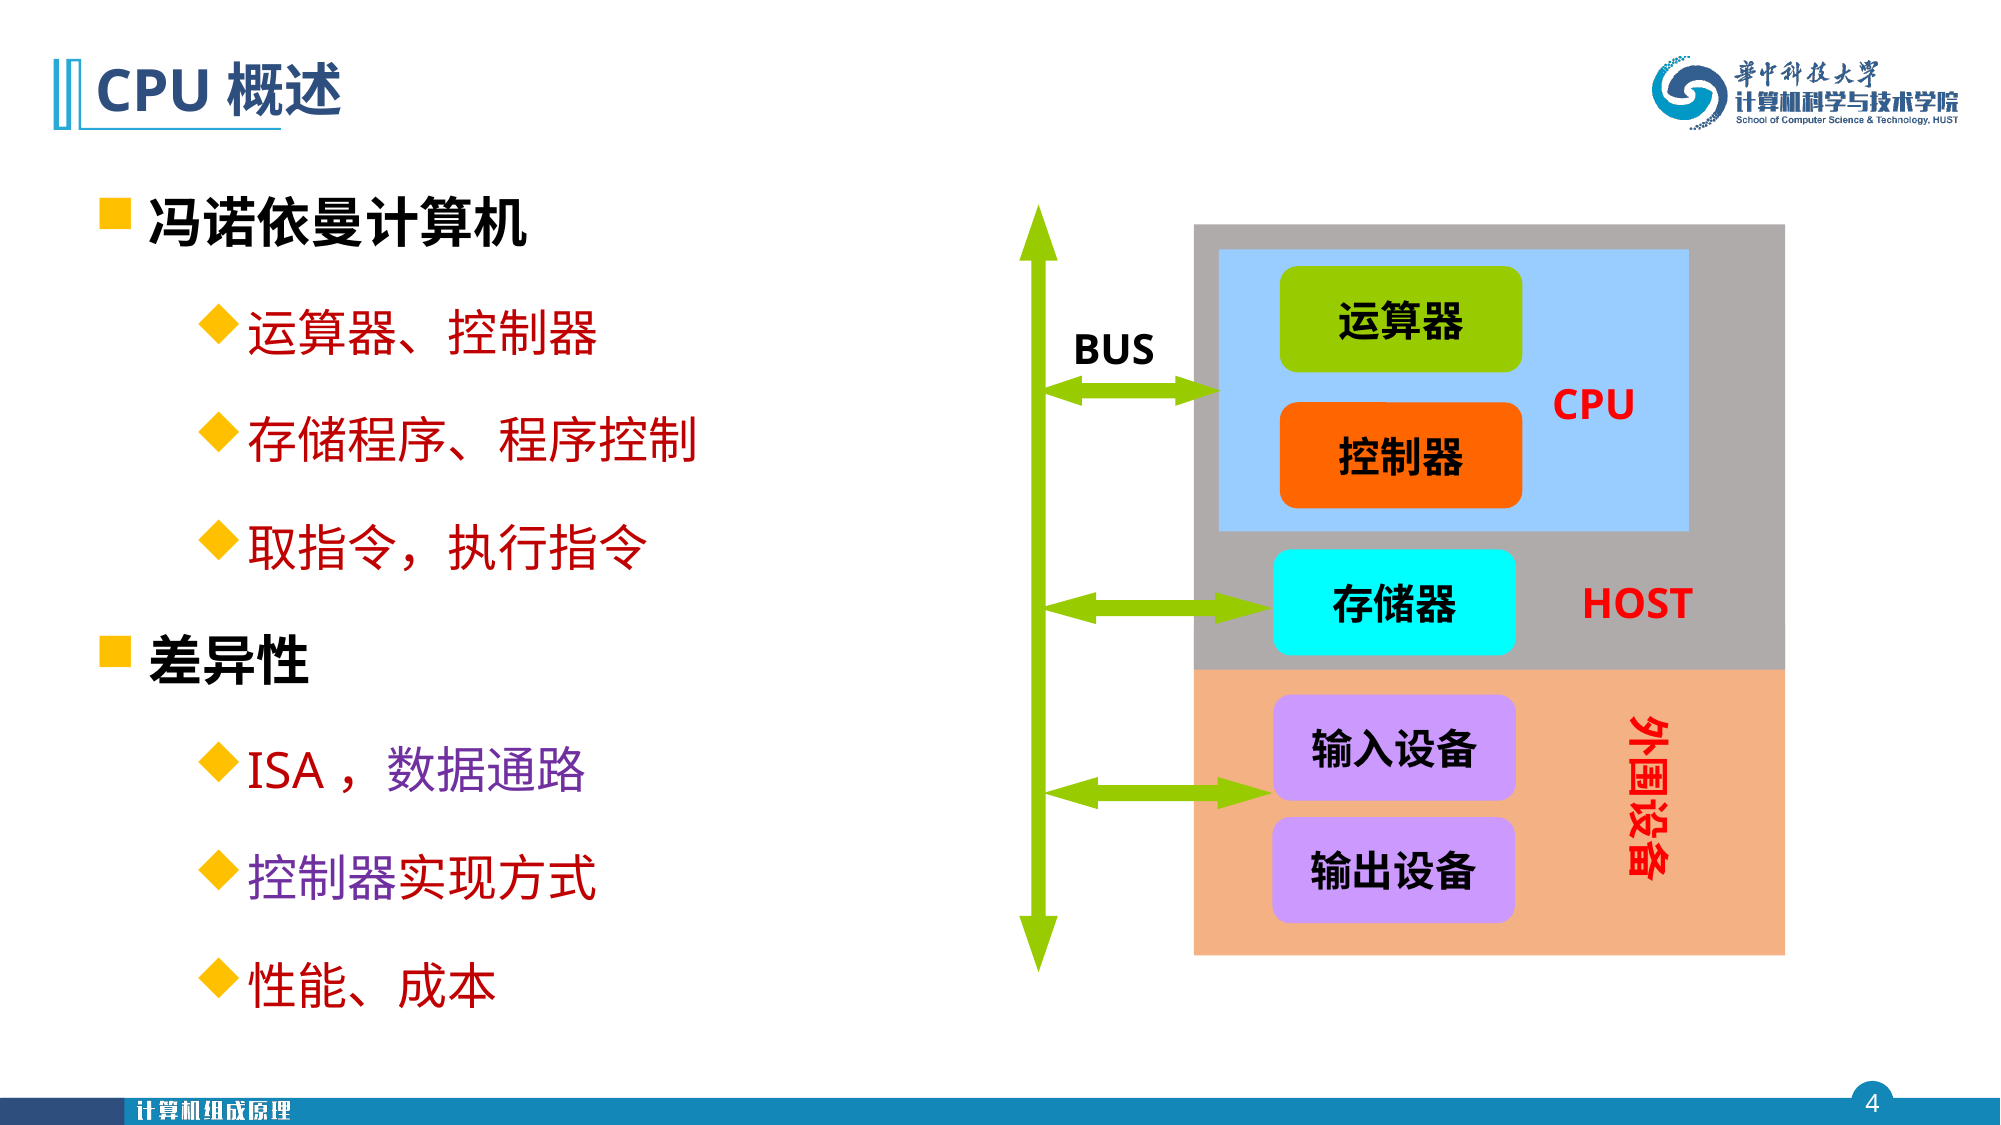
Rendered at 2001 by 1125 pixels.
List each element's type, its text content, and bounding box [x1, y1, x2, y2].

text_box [1273, 670, 1786, 956]
title CPU概述 [80, 42, 1805, 144]
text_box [1273, 249, 1689, 532]
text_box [1273, 224, 1786, 670]
picture [1805, 56, 1958, 130]
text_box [1019, 204, 1273, 973]
list 冯诺依曼计算机 运算器、控制器 存储程序、程序控制 取指令，执行指令 差异性 ISA，数据通路 控制器实现方式 性能、成本 [80, 154, 1805, 1080]
